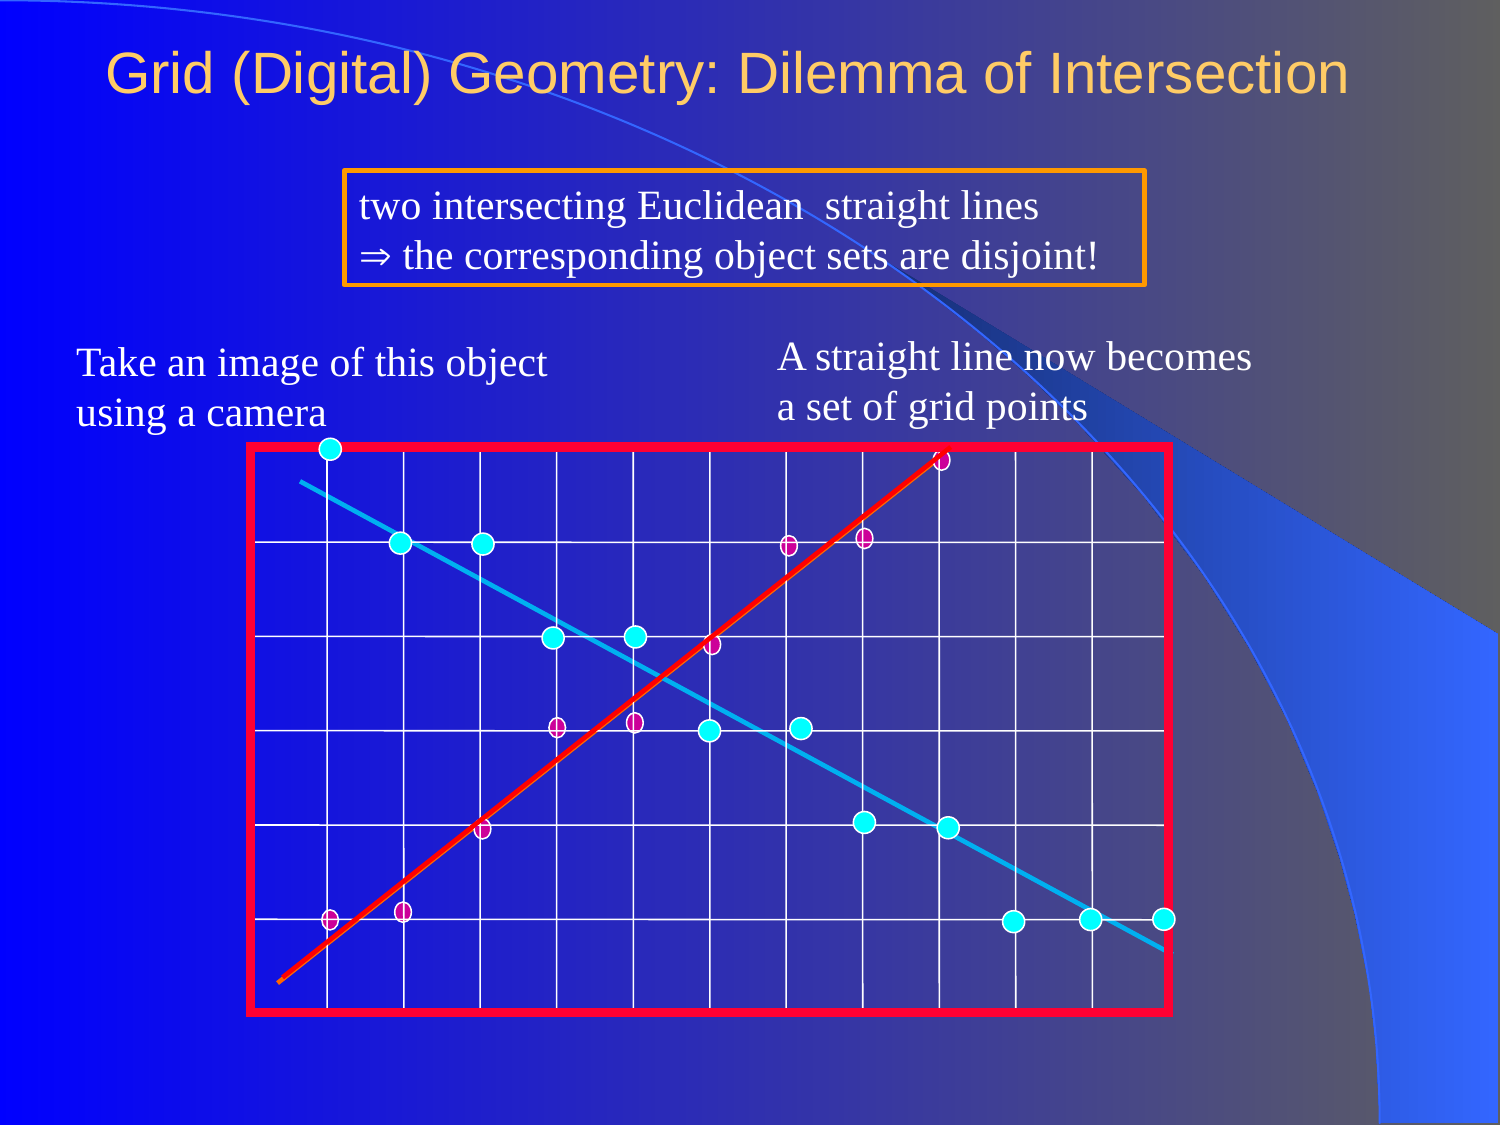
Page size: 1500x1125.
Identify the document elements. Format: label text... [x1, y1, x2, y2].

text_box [250, 446, 1169, 1014]
text_box A straight line now becomes a set of grid points [762, 321, 1287, 437]
text_box two intersecting Euclidean straight lines  the corresponding object sets are disjoint! [344, 170, 1145, 286]
text_box Take an image of this object using a camera [61, 327, 586, 442]
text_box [319, 438, 1175, 933]
title Grid (Digital) Geometry: Dilemma of Intersection [0, 15, 1487, 125]
